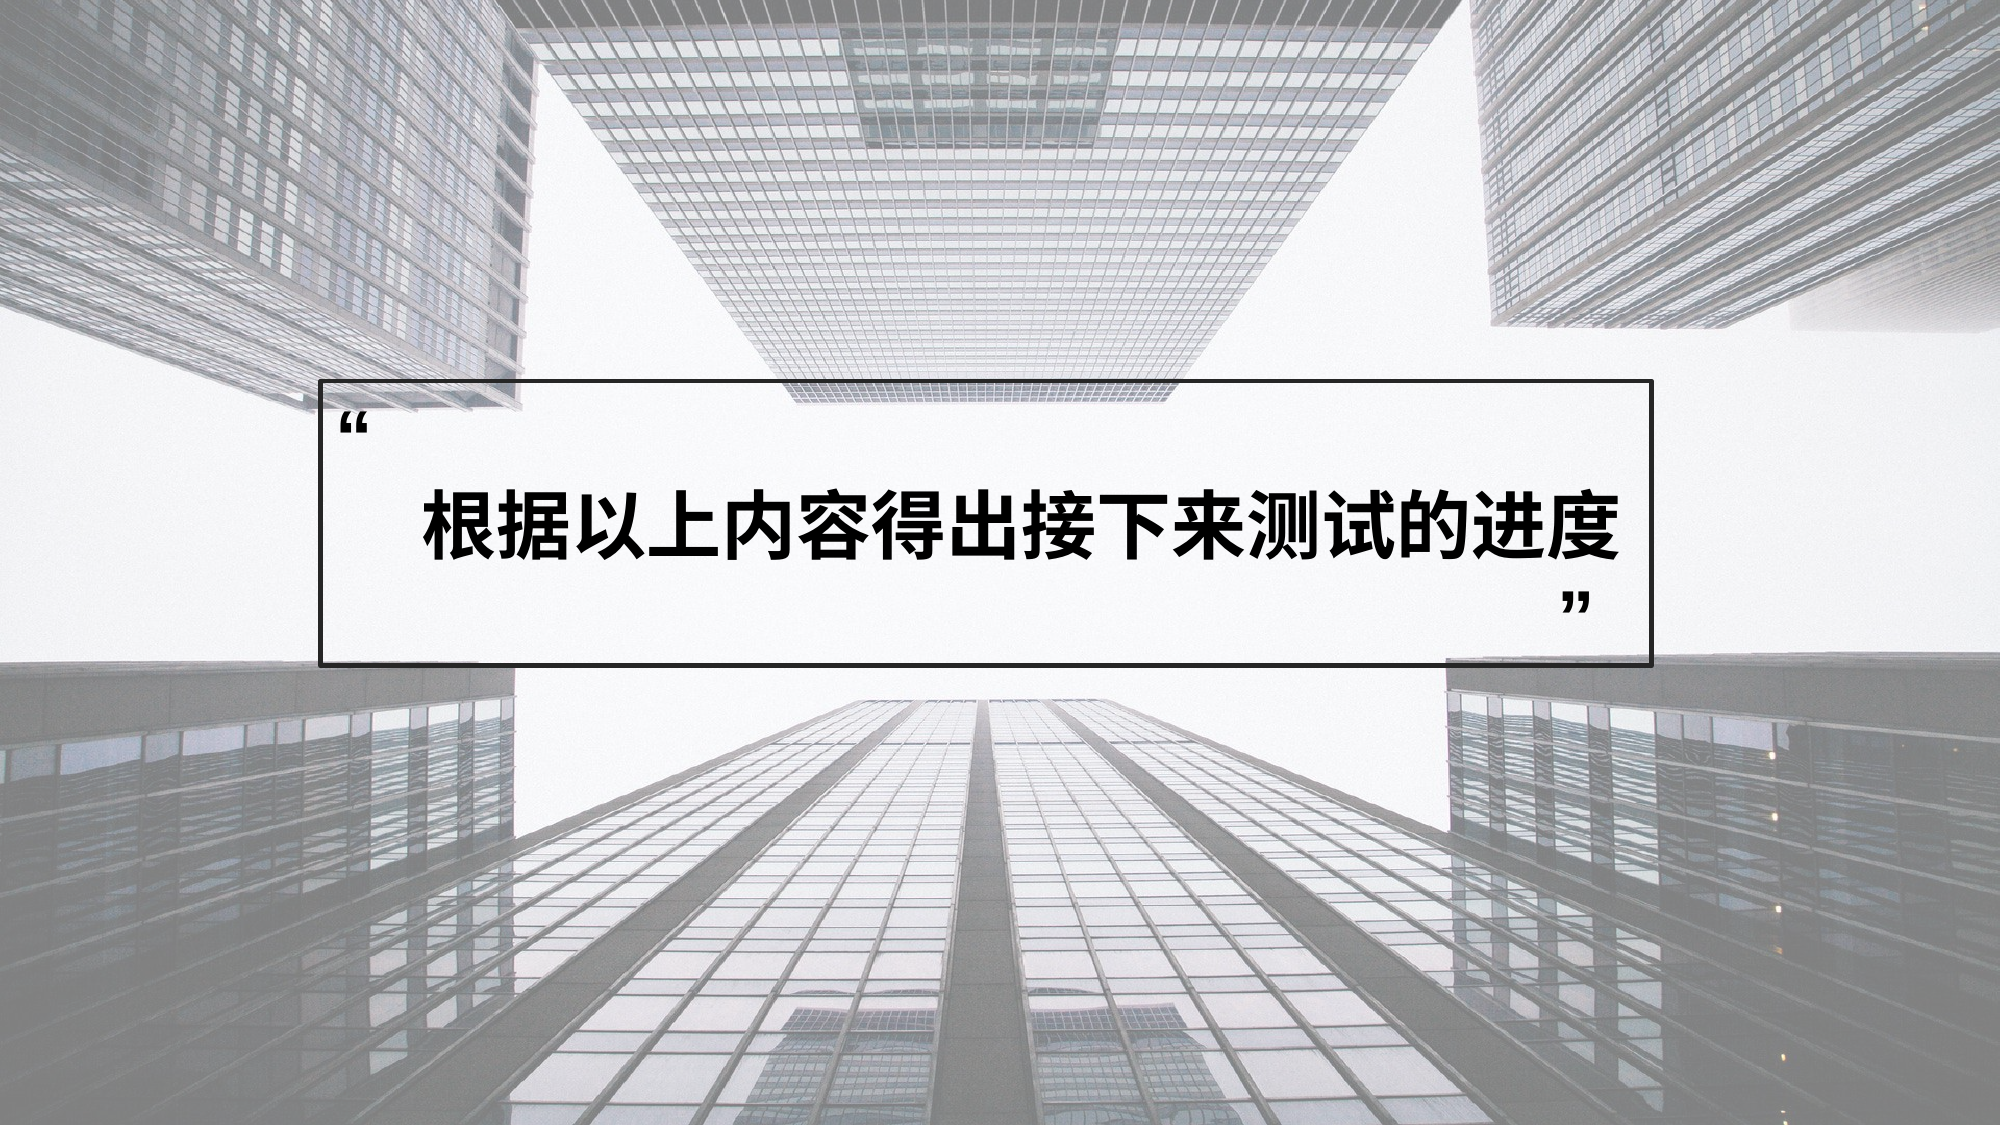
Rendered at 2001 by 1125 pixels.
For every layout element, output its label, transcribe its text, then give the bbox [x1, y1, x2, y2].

text_box [0, 0, 2000, 1125]
text_box “ 根据以上内容得出接下来测试的进度 ” [320, 381, 1652, 666]
